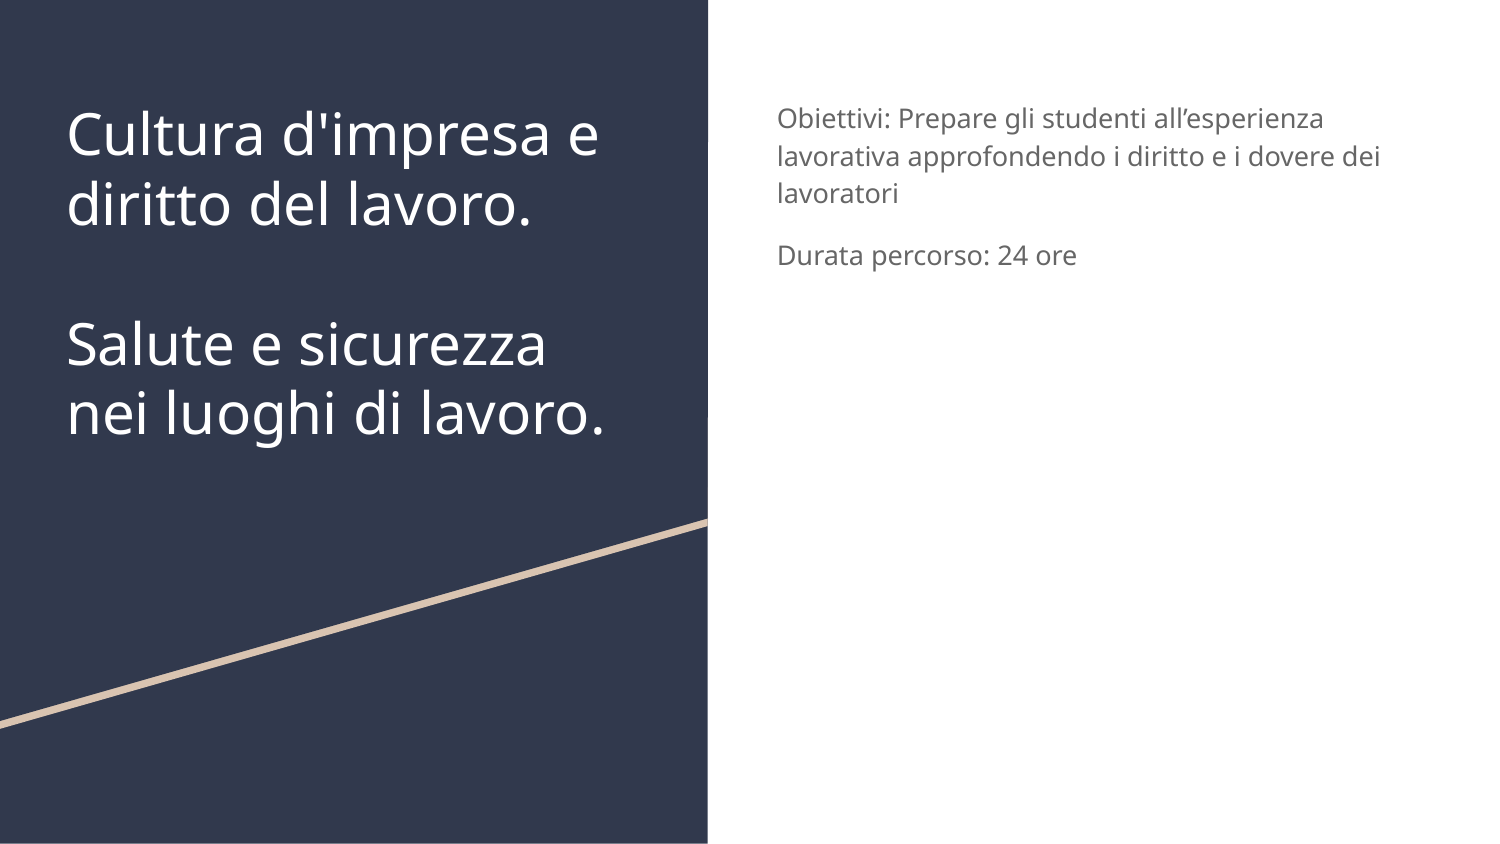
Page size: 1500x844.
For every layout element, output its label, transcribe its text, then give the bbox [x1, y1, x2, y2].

title Cultura d'impresa e diritto del lavoro. Salute e sicurezza nei luoghi di lavoro. [51, 82, 660, 606]
list Obiettivi: Prepare gli studenti all’esperienza lavorativa approfondendo i diritto e i dovere dei lavoratori Durata percorso: 24 ore [761, 82, 1446, 755]
